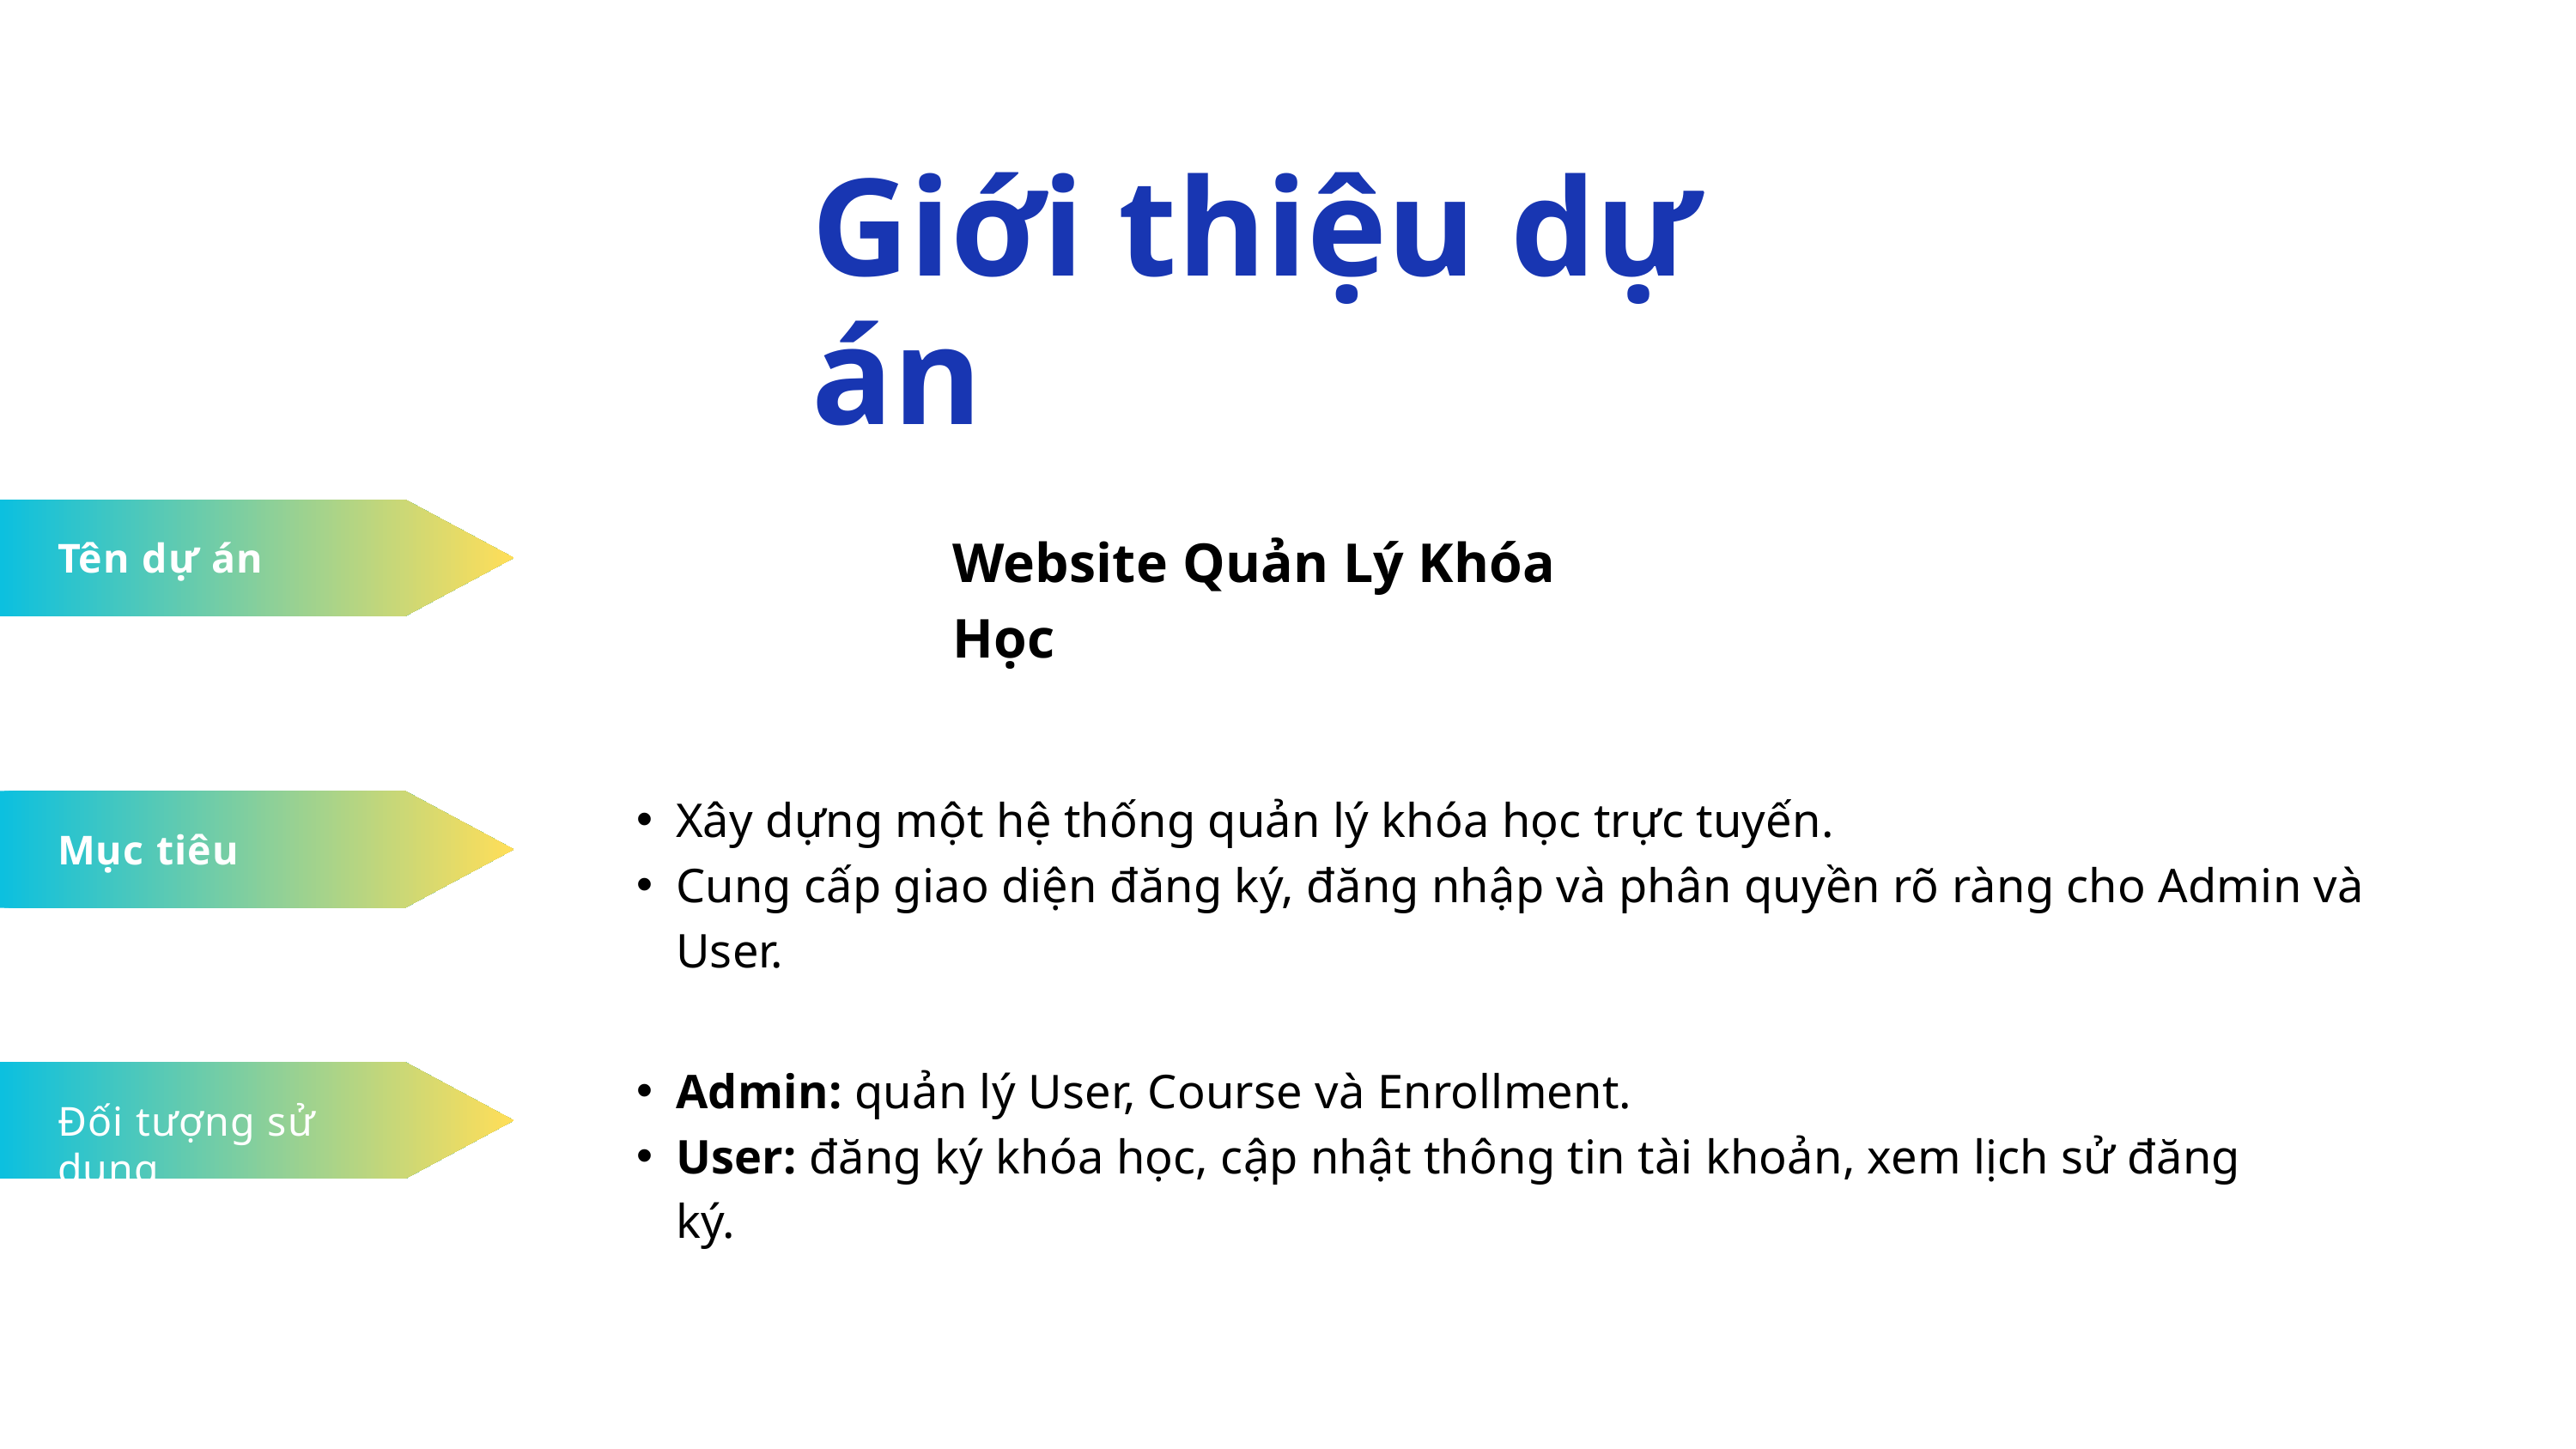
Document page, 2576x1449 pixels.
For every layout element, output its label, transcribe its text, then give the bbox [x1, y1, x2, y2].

text_box Admin: quản lý User, Course và Enrollment. User: đăng ký khóa học, cập nhật thông tin tài khoản, xem lịch sử đăng ký. [597, 1052, 2281, 1248]
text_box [0, 499, 514, 617]
text_box Website Quản Lý Khóa Học [952, 518, 1624, 669]
text_box Xây dựng một hệ thống quản lý khóa học trực tuyến. Cung cấp giao diện đăng ký, đăng nhập và phân quyền rõ ràng cho Admin và User. [597, 781, 2432, 977]
text_box Giới thiệu dự án [811, 154, 1765, 452]
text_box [0, 791, 514, 908]
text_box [0, 1061, 514, 1179]
